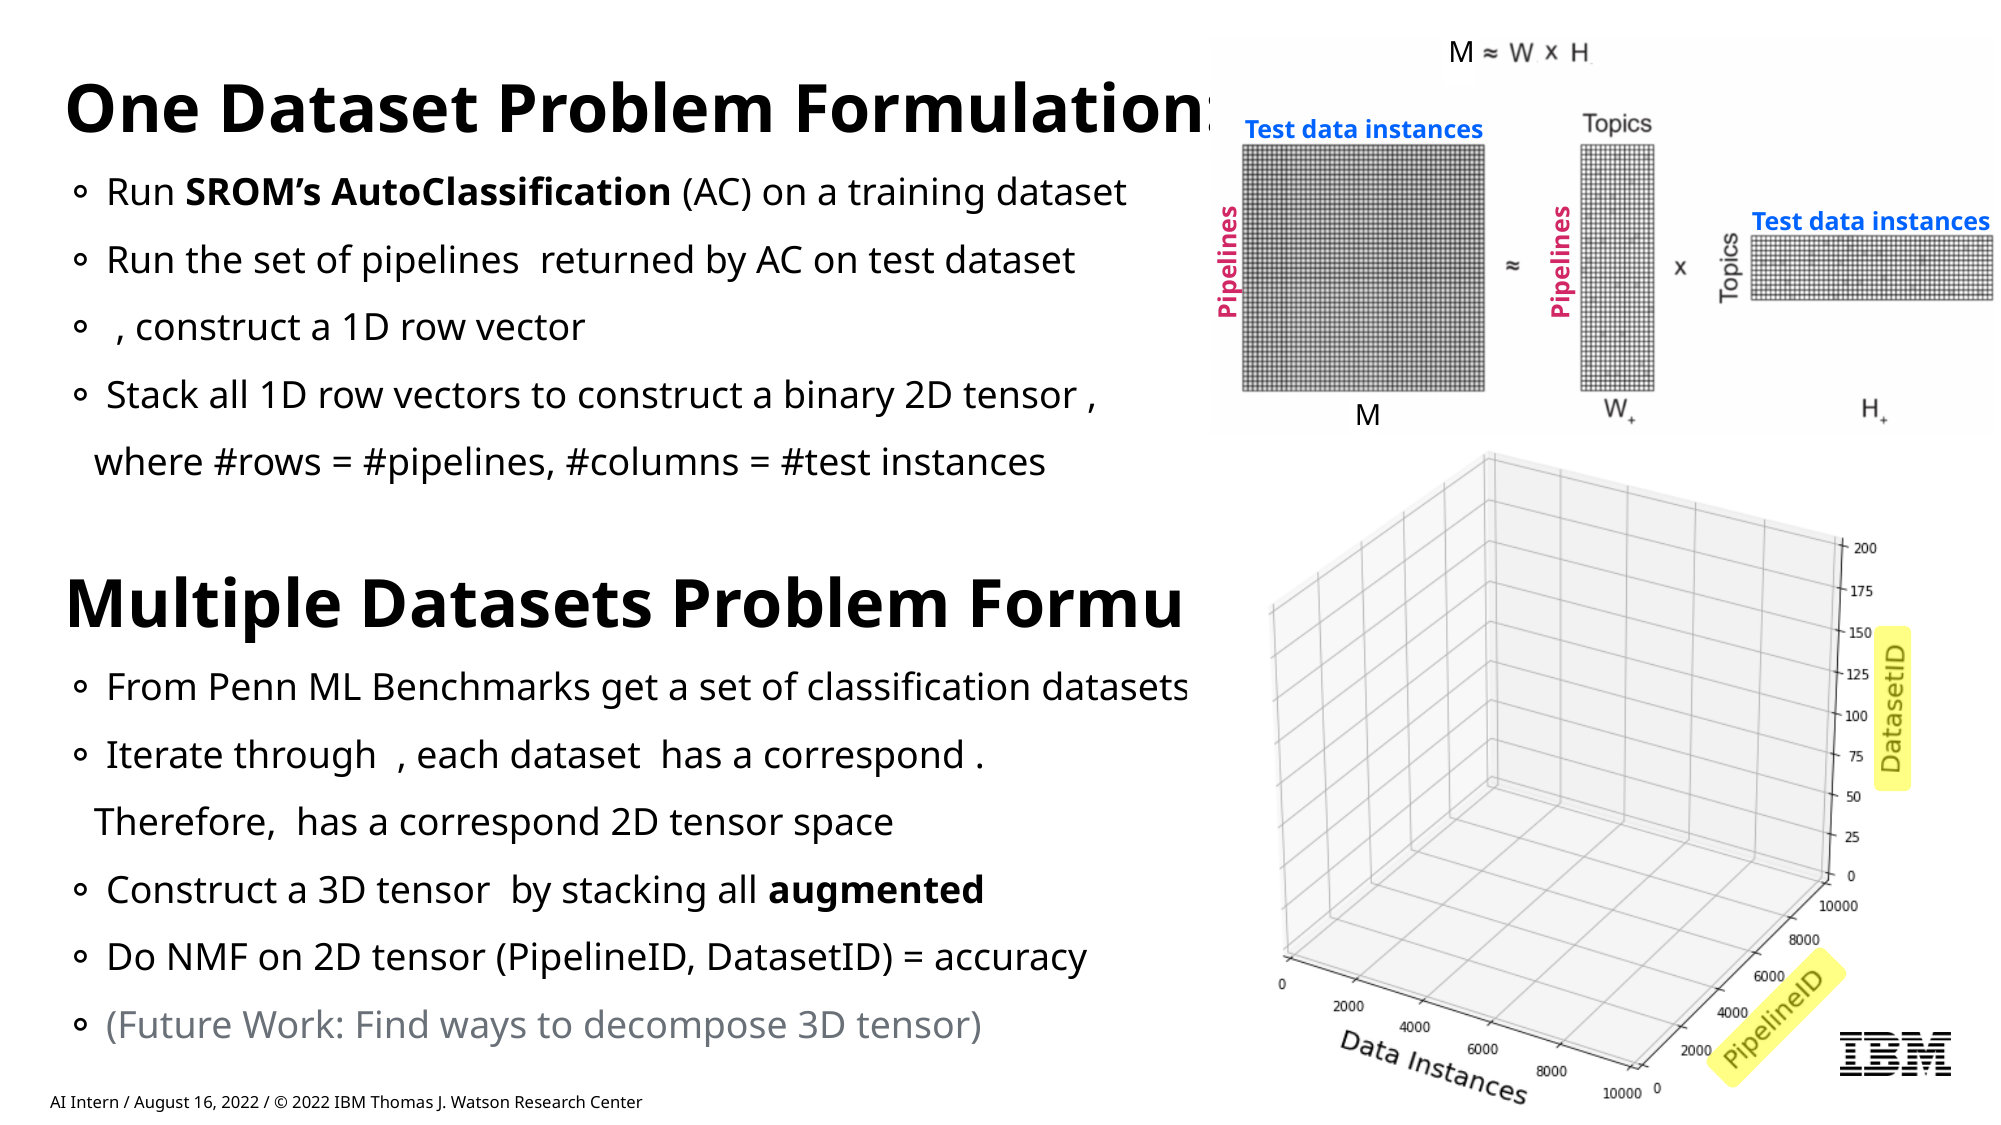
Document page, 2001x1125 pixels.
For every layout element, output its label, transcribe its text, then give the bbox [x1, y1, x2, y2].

picture [1178, 395, 1962, 1122]
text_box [1203, 30, 2000, 435]
footer AI Intern / August 16, 2022 / © 2022 IBM Thomas J. Watson Research Center [50, 1083, 950, 1121]
